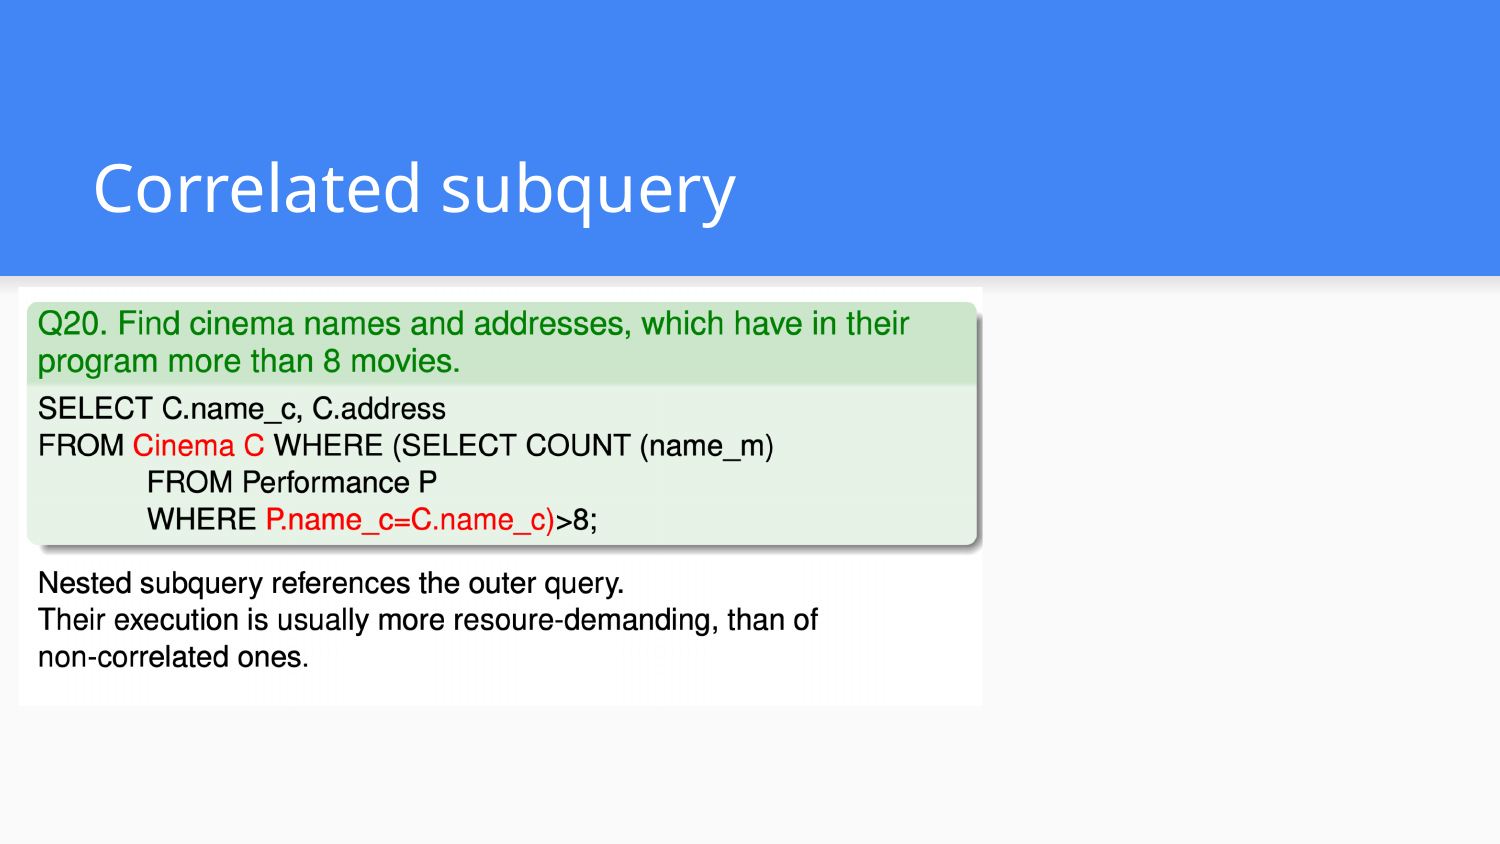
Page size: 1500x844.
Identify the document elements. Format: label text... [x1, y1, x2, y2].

picture [18, 287, 983, 706]
title Correlated subquery [77, 121, 1427, 248]
